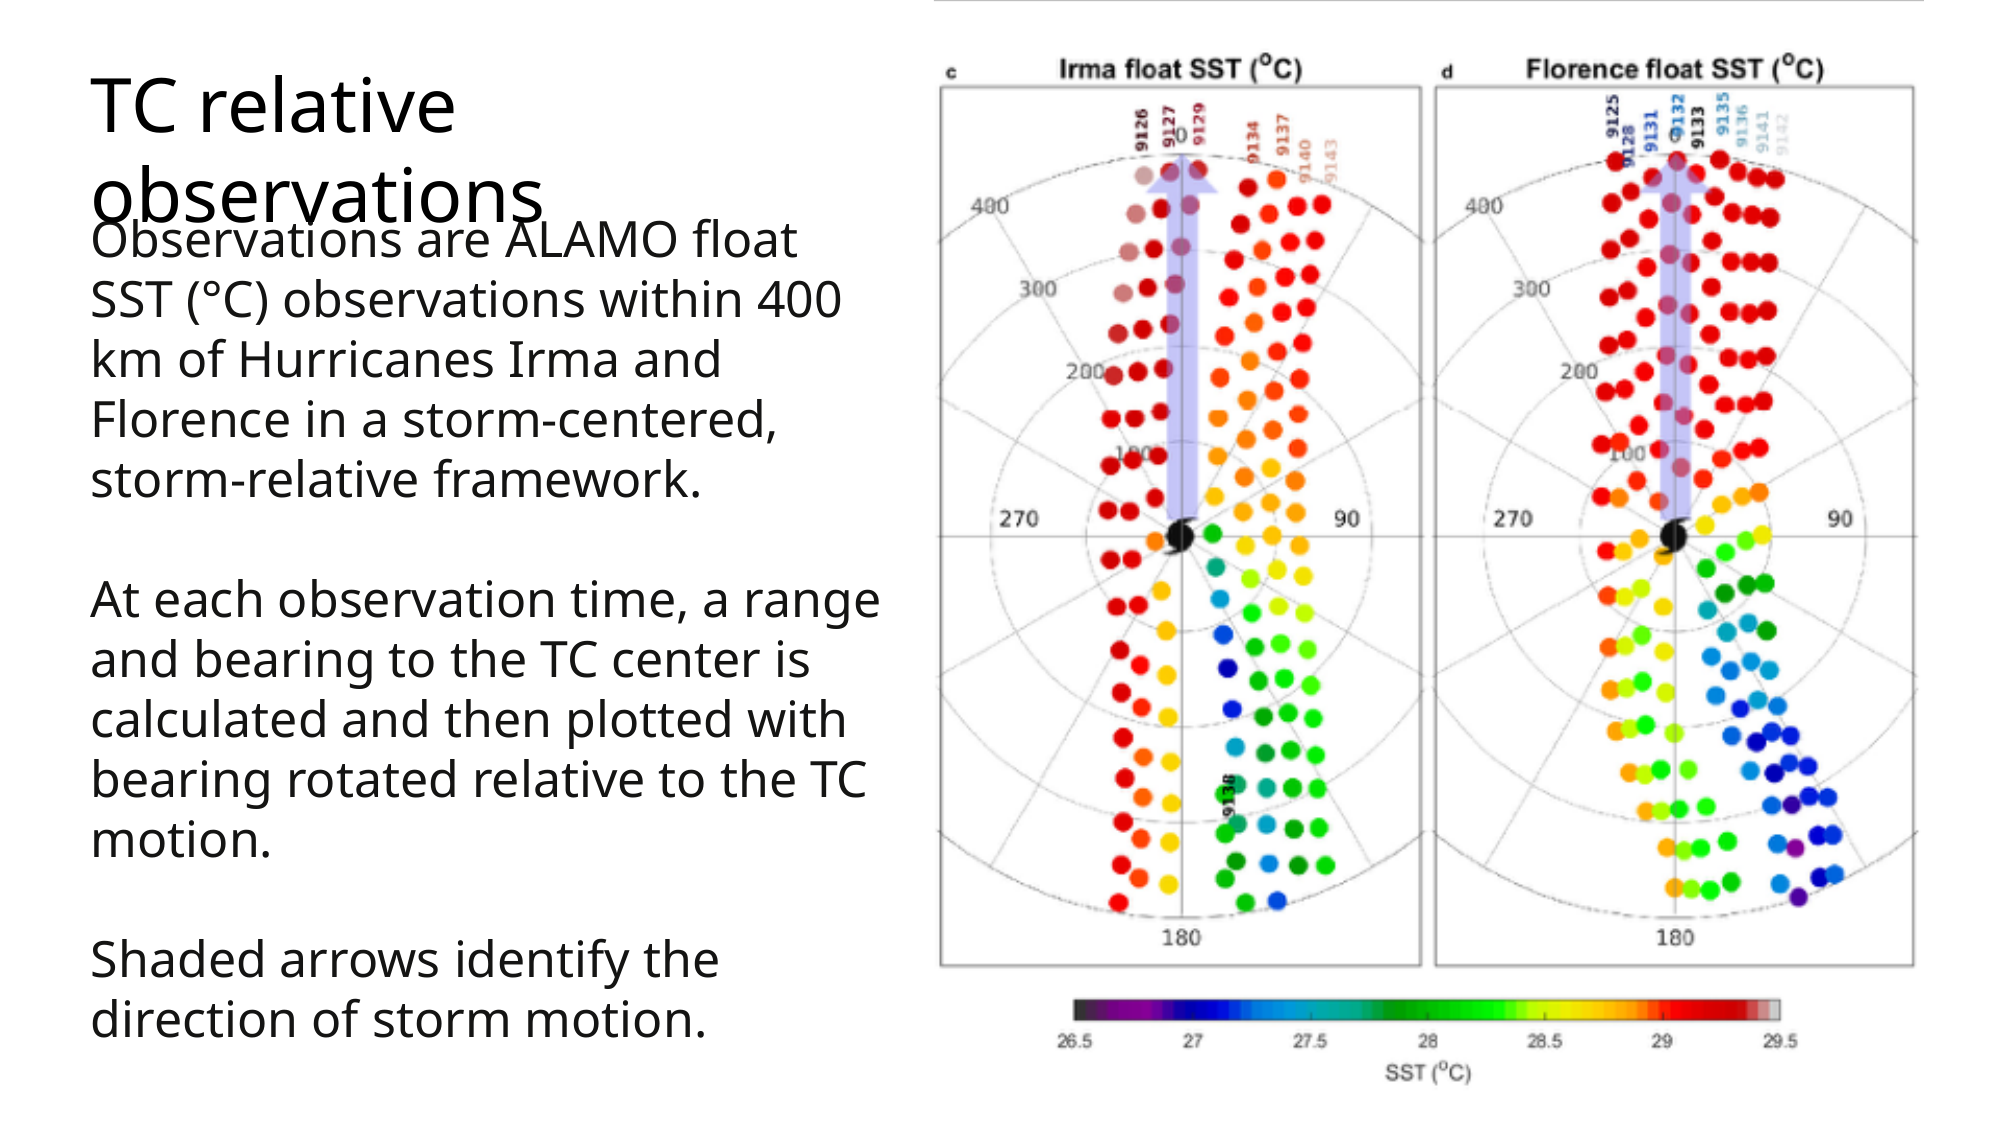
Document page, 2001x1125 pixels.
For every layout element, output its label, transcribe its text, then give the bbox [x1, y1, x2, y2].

picture [933, 0, 1924, 1125]
text_box Observations are ALAMO float SST (°C) observations within 400 km of Hurricanes Irma and Florence in a storm‐centered, storm‐relative framework. At each observation time, a range and bearing to the TC center is calculated and then plotted with bearing rotated relative to the TC motion. Shaded arrows identify the direction of storm motion. [76, 245, 904, 1055]
text_box TC relative observations [76, 50, 904, 245]
